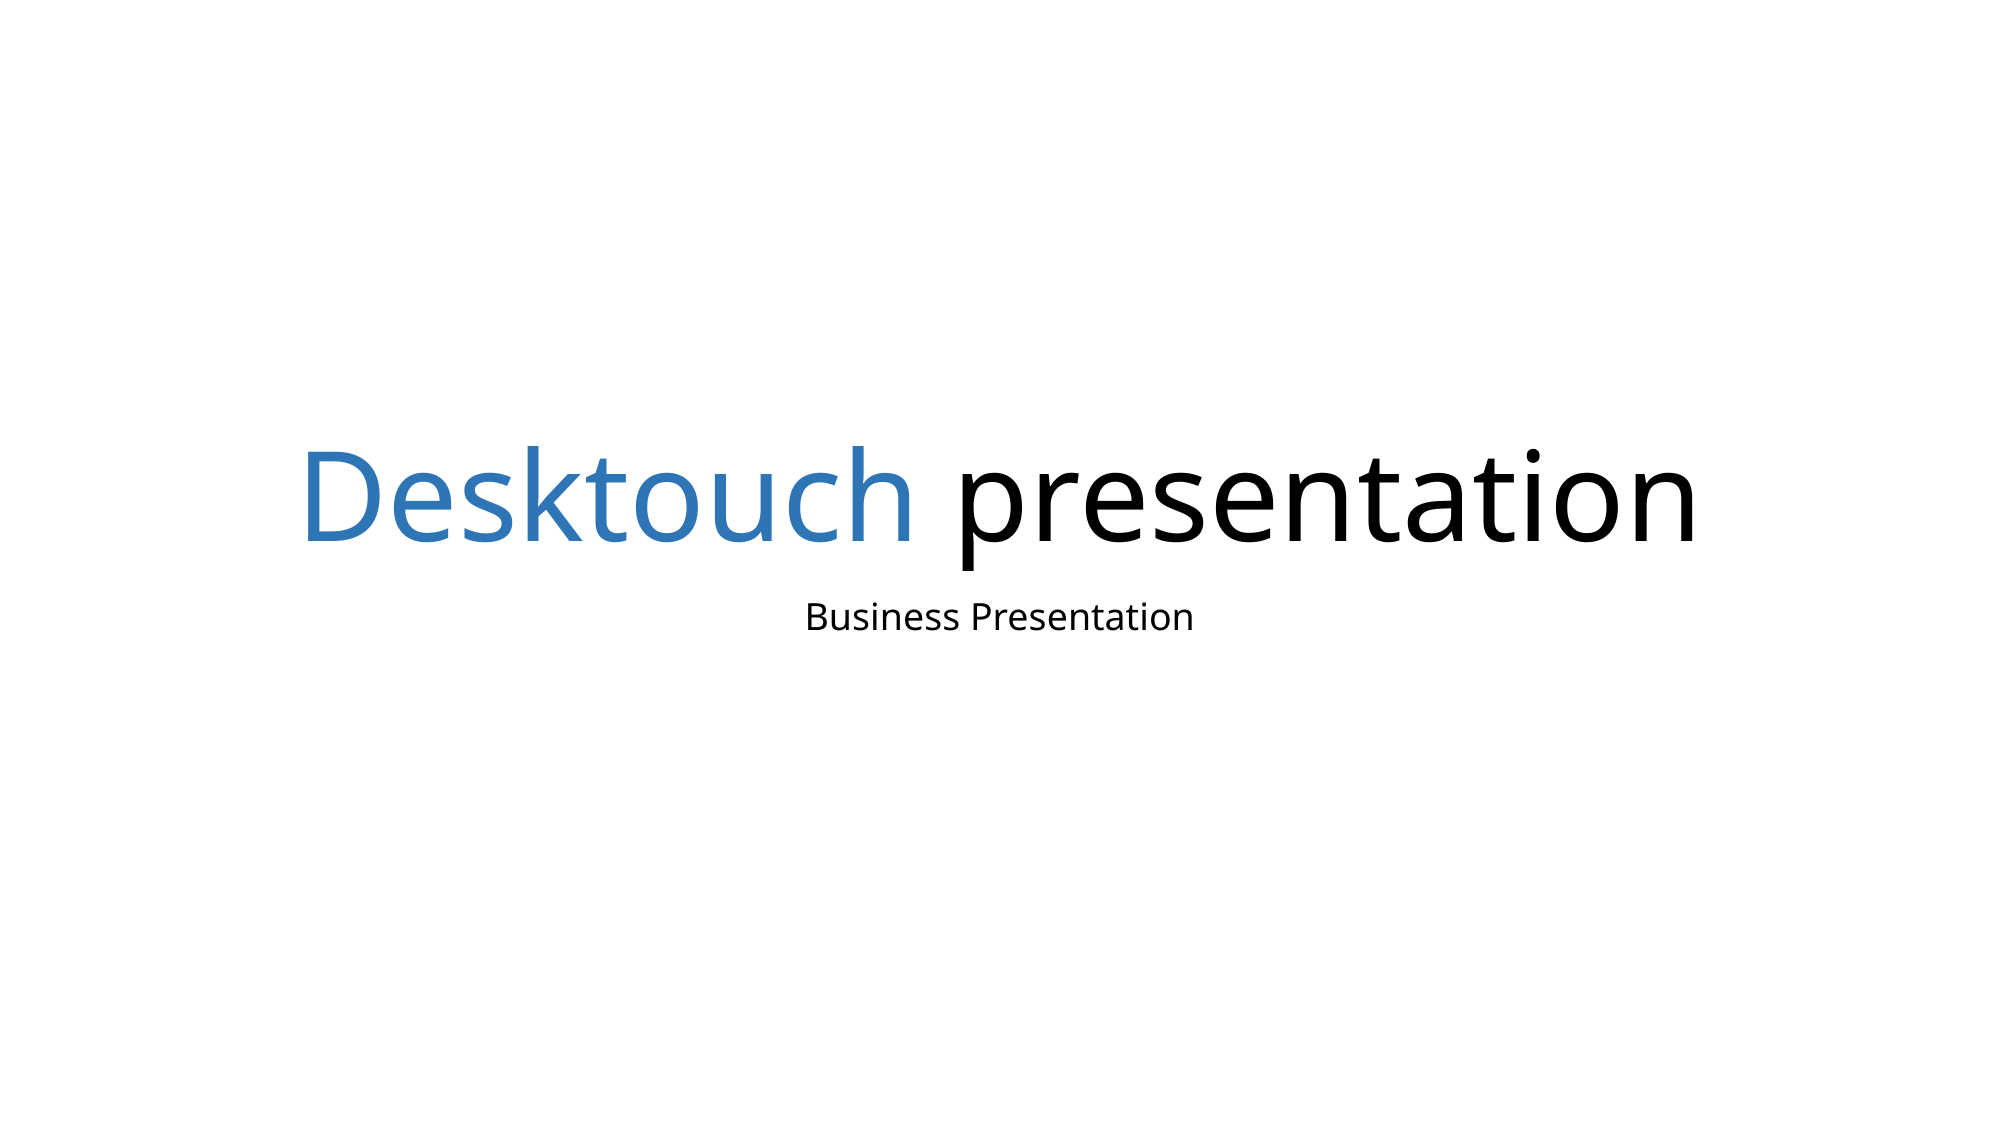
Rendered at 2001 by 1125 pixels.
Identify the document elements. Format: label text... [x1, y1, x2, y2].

title Desktouch presentation [249, 184, 1750, 576]
subtitle Business Presentation [249, 590, 1750, 863]
